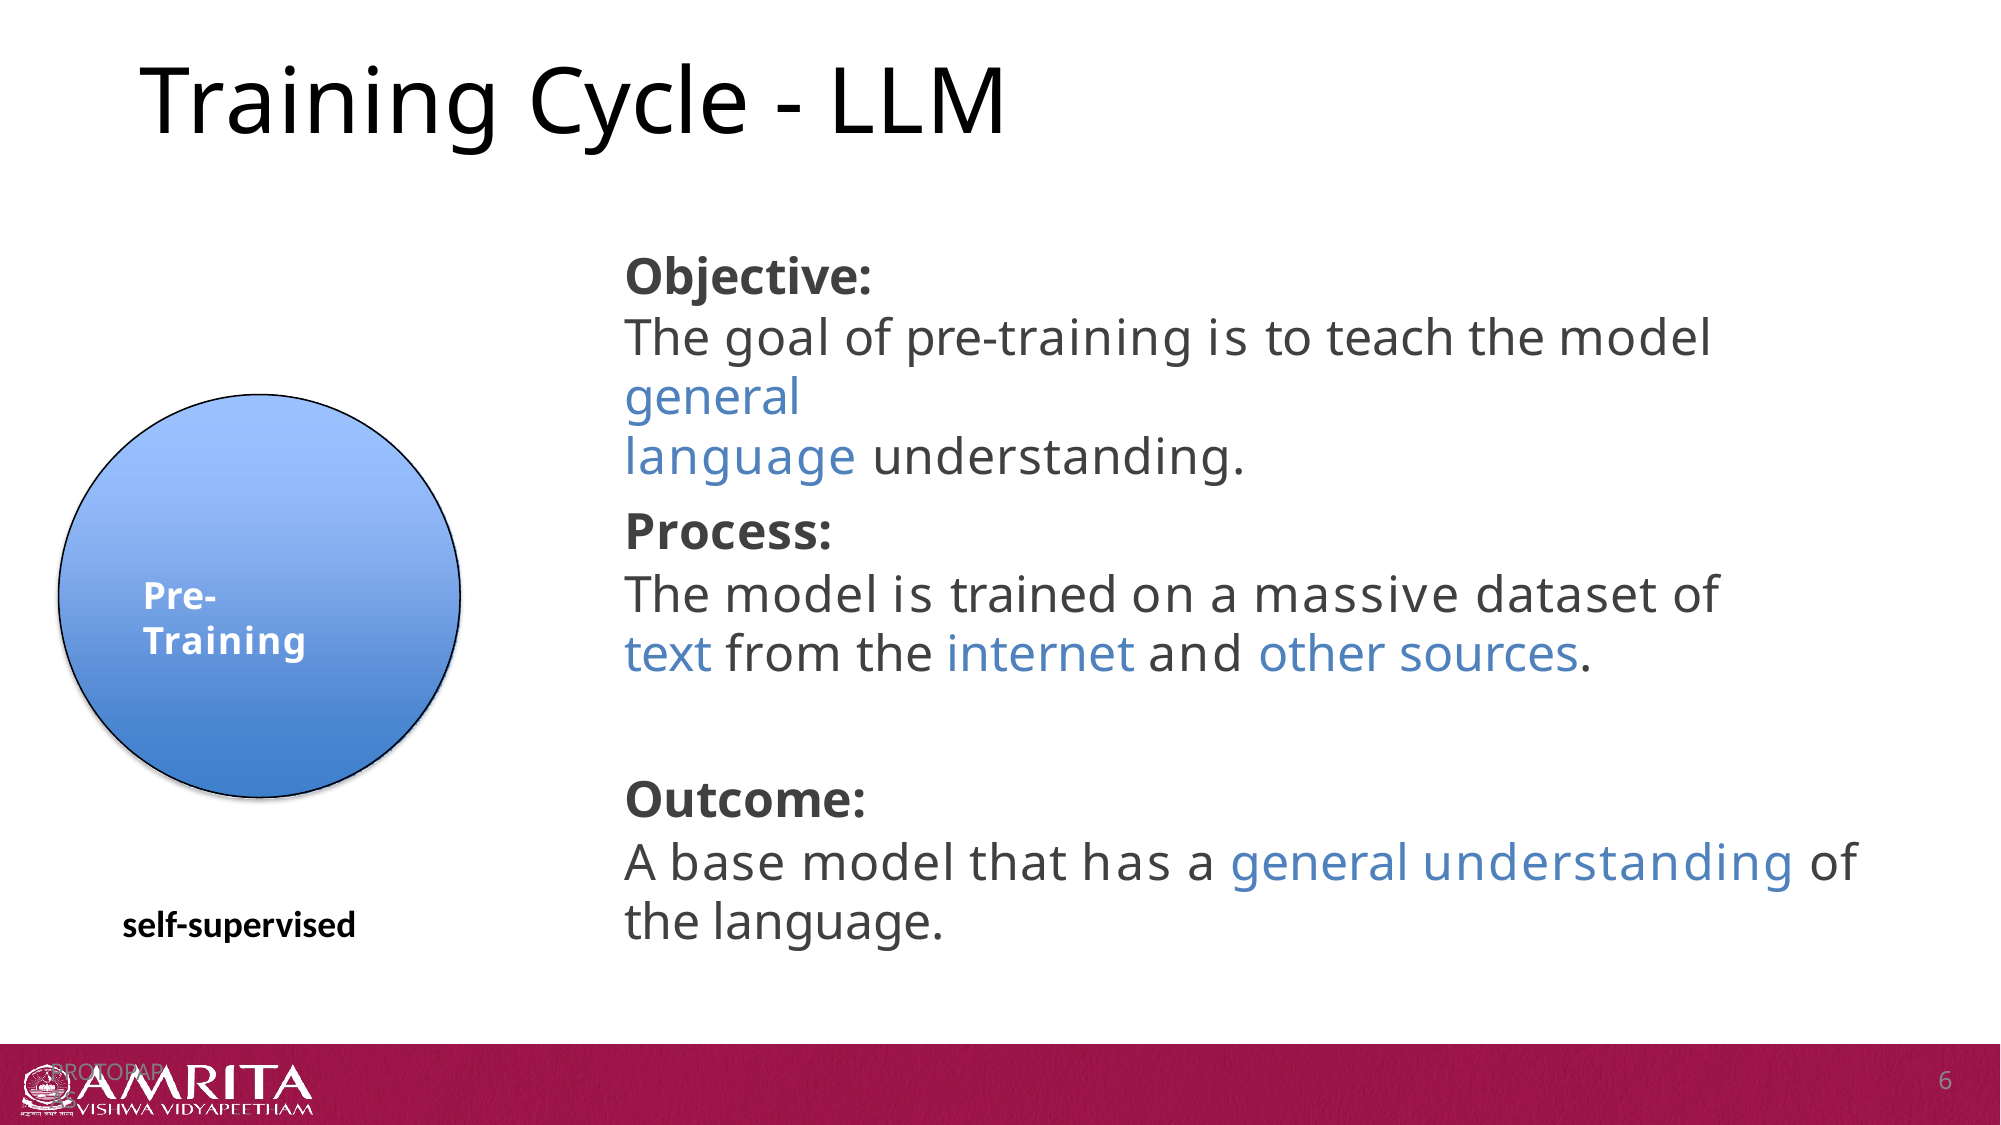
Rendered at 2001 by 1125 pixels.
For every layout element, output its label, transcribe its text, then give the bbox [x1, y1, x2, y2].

text_box 6 [1936, 1062, 1956, 1095]
title Training Cycle - LLM [137, 39, 1863, 152]
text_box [48, 387, 470, 810]
text_box Protopapas [47, 1055, 164, 1113]
text_box Process: The model is trained on a massive dataset of text from the internet and other sources. [622, 497, 1772, 682]
text_box Outcome: A base model that has a general understanding of the language. [622, 765, 1874, 950]
picture [0, 1044, 2001, 1125]
text_box self-supervised [107, 892, 558, 953]
text_box Objective: The goal of pre-training is to teach the model general language understanding. [622, 242, 1858, 485]
